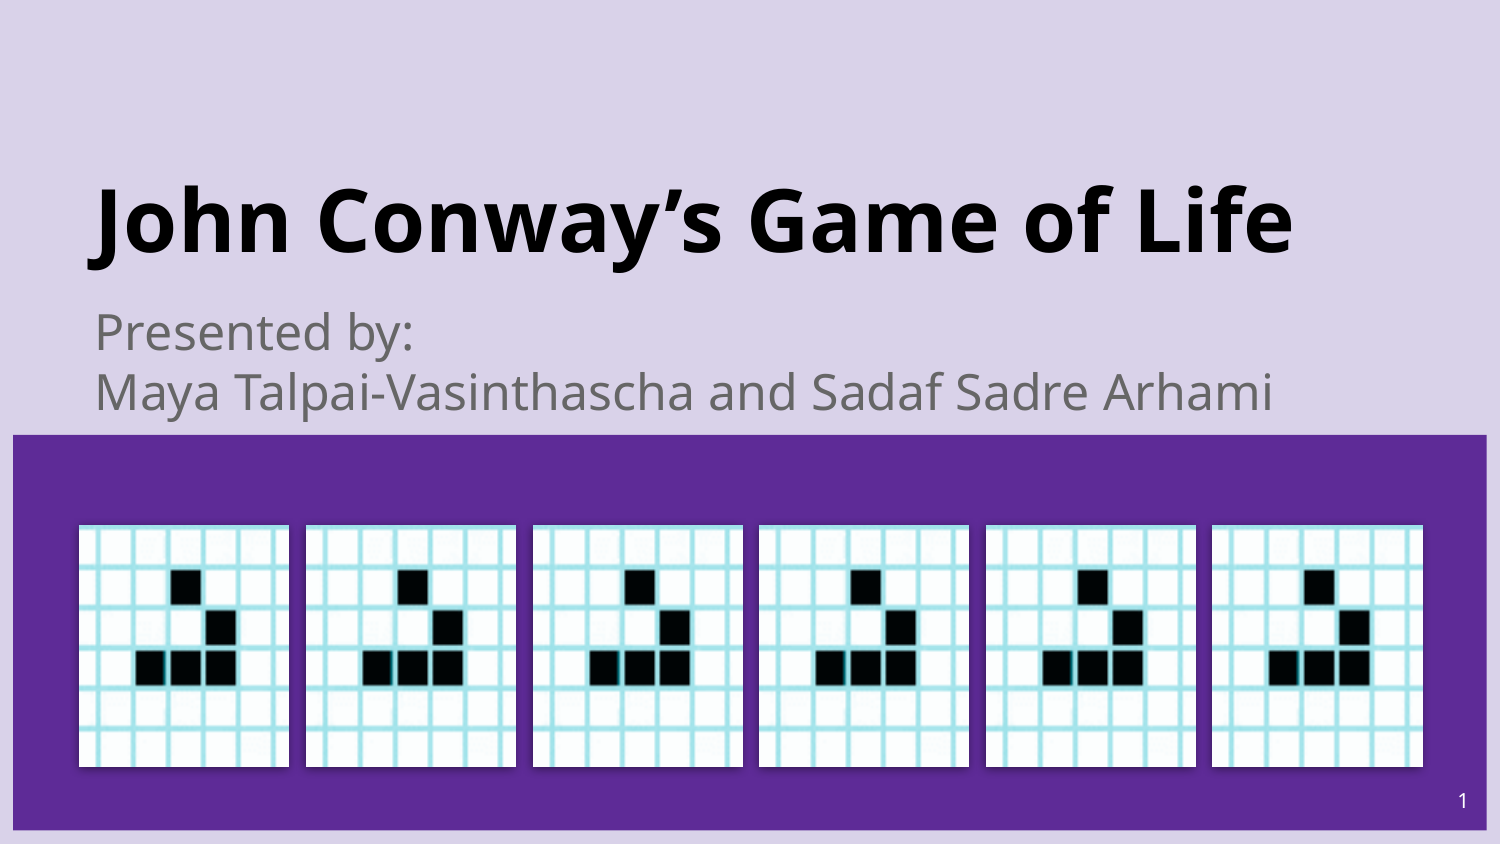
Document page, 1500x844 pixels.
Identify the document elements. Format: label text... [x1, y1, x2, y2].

picture [759, 524, 970, 768]
slide_number ‹#› [1394, 769, 1484, 834]
picture [1212, 524, 1423, 768]
picture [986, 524, 1196, 768]
picture [79, 524, 290, 768]
title John Conway’s Game of Life [79, 43, 1423, 285]
picture [532, 524, 743, 768]
subtitle Presented by: Maya Talpai-Vasinthascha and Sadaf Sadre Arhami [79, 285, 1423, 427]
picture [306, 524, 516, 768]
